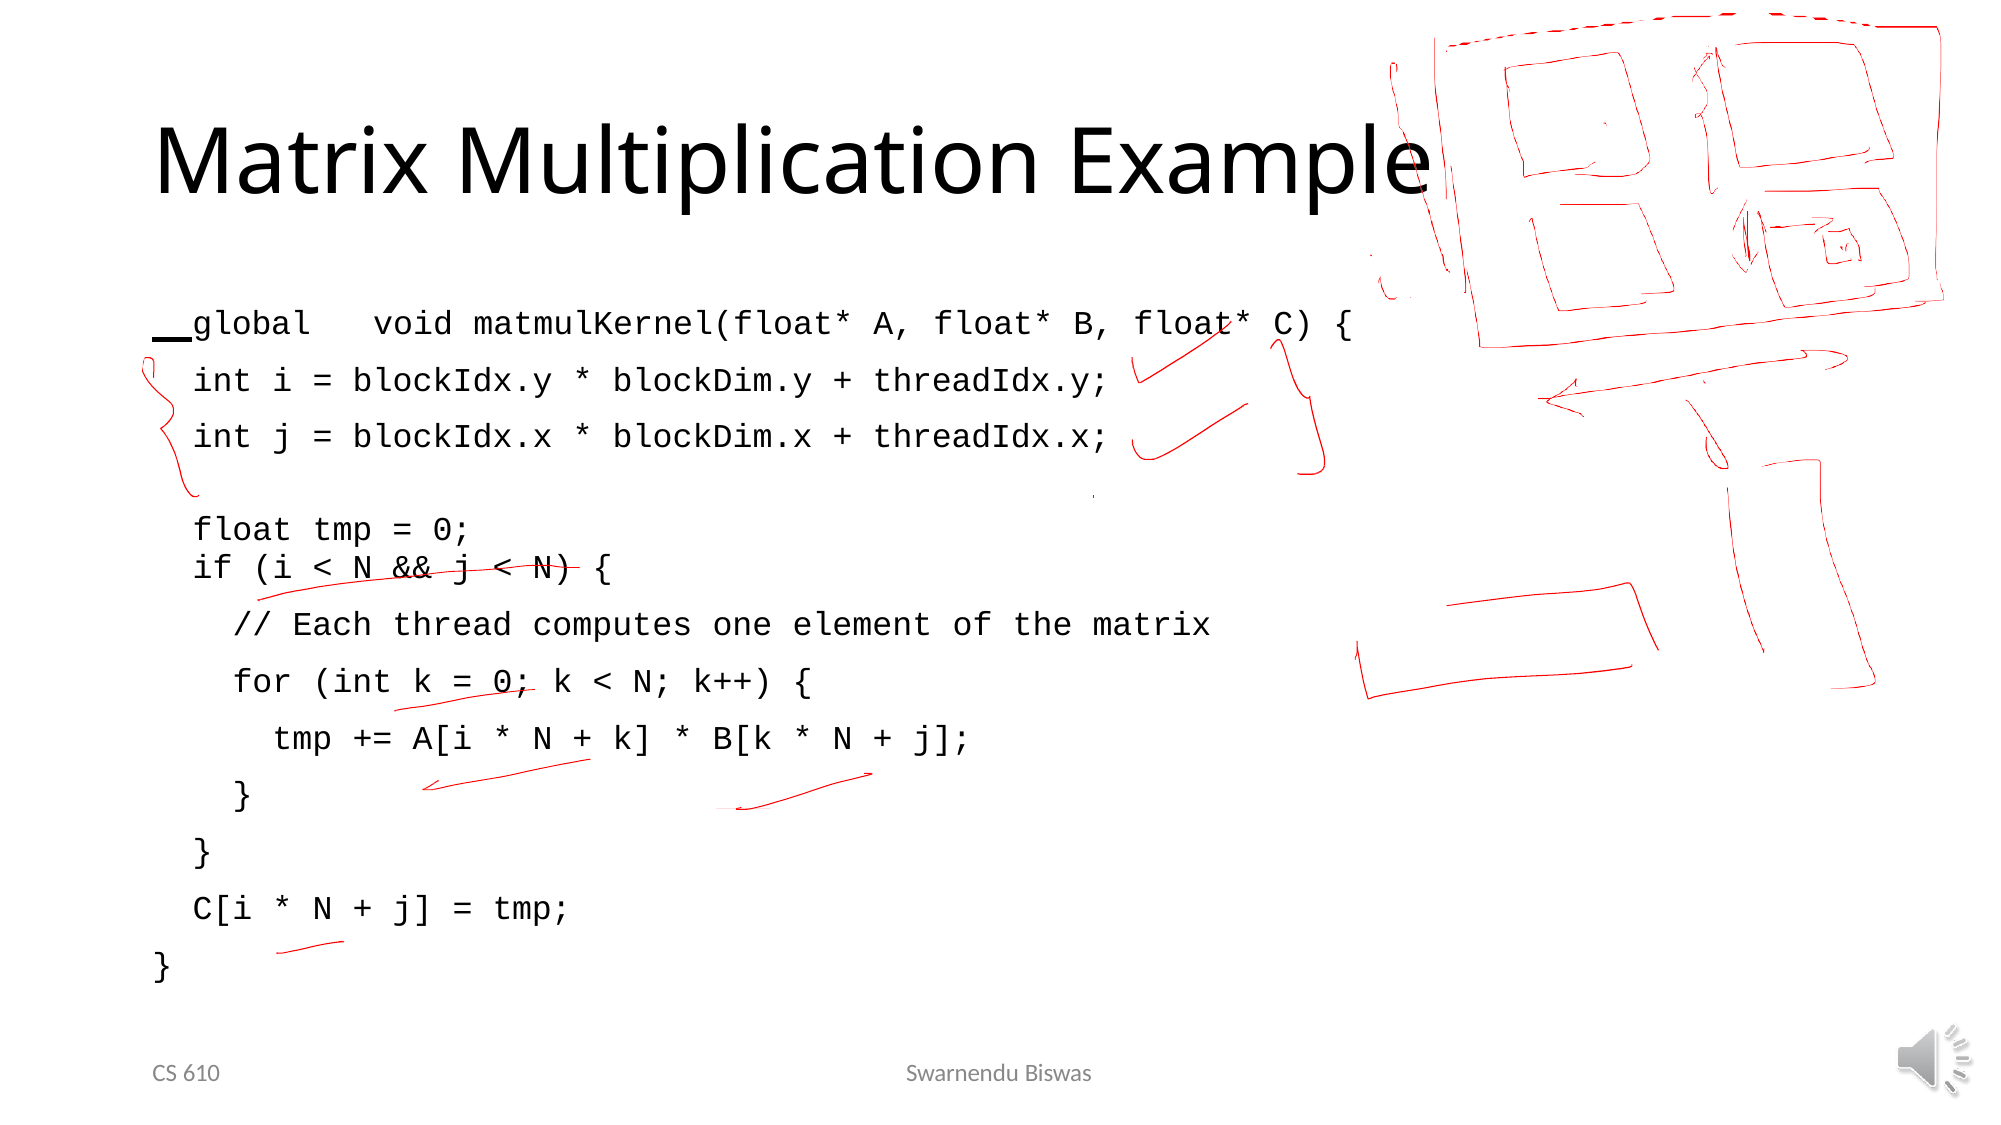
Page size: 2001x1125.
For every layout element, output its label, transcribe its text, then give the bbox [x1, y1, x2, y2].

picture [1894, 1021, 1976, 1101]
text_box [1270, 339, 1326, 475]
footer CS 610 [150, 1060, 224, 1125]
text_box [1131, 403, 1249, 460]
slide_number Swarnendu Biswas [903, 1060, 1096, 1125]
text_box [422, 758, 591, 791]
text_box global void matmulKernel(float* A, float* B, float* C) { int i = blockIdx.y * blockDim.y + threadIdx.y; int j = blockIdx.x * blockDim.x + threadIdx.x; float tmp = 0; if (i < N && j < N) { // Each thread computes one element of the matrix for (int k = 0; k < N; k++) { tmp += A[i * N + k] * B[k * N + j]; } } C[i * N + j] = tmp; } [150, 282, 1357, 983]
title Matrix Multiplication Example [150, 23, 1349, 282]
text_box [141, 357, 200, 498]
text_box [1131, 320, 1232, 384]
text_box [276, 940, 345, 954]
text_box [716, 772, 873, 810]
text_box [1354, 13, 1944, 700]
